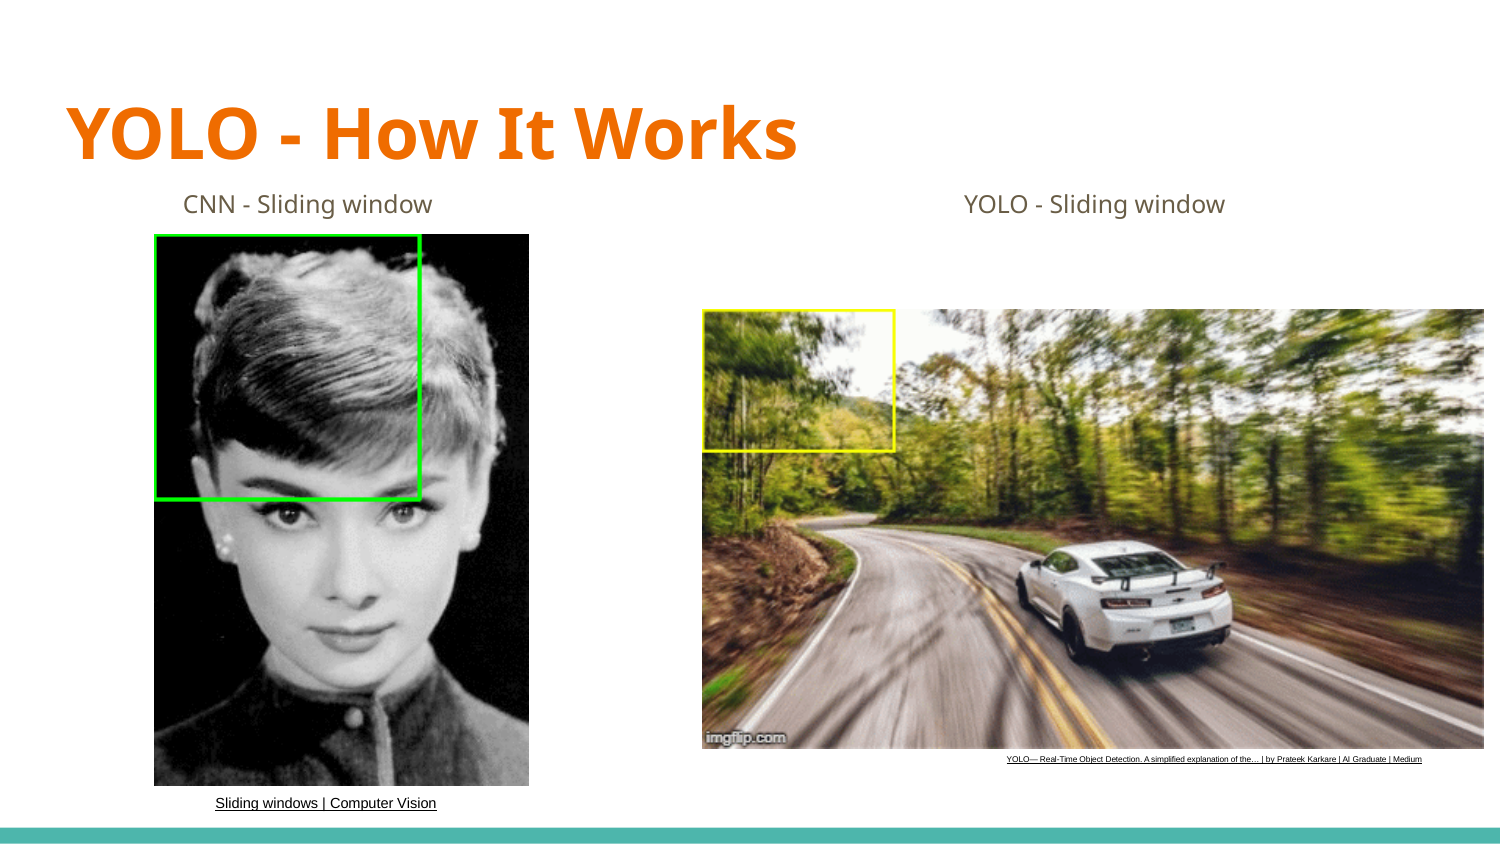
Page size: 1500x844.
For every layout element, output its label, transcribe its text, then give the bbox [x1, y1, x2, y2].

text_box YOLO— Real-Time Object Detection. A simplified explanation of the… | by Prateek Karkare | AI Graduate | Medium [991, 757, 1484, 769]
title YOLO - How It Works [51, 72, 1449, 189]
list CNN - Sliding window [167, 169, 516, 232]
picture [154, 234, 530, 786]
picture [702, 309, 1484, 749]
text_box Sliding windows | Computer Vision [200, 794, 484, 821]
list YOLO - Sliding window [949, 169, 1298, 235]
